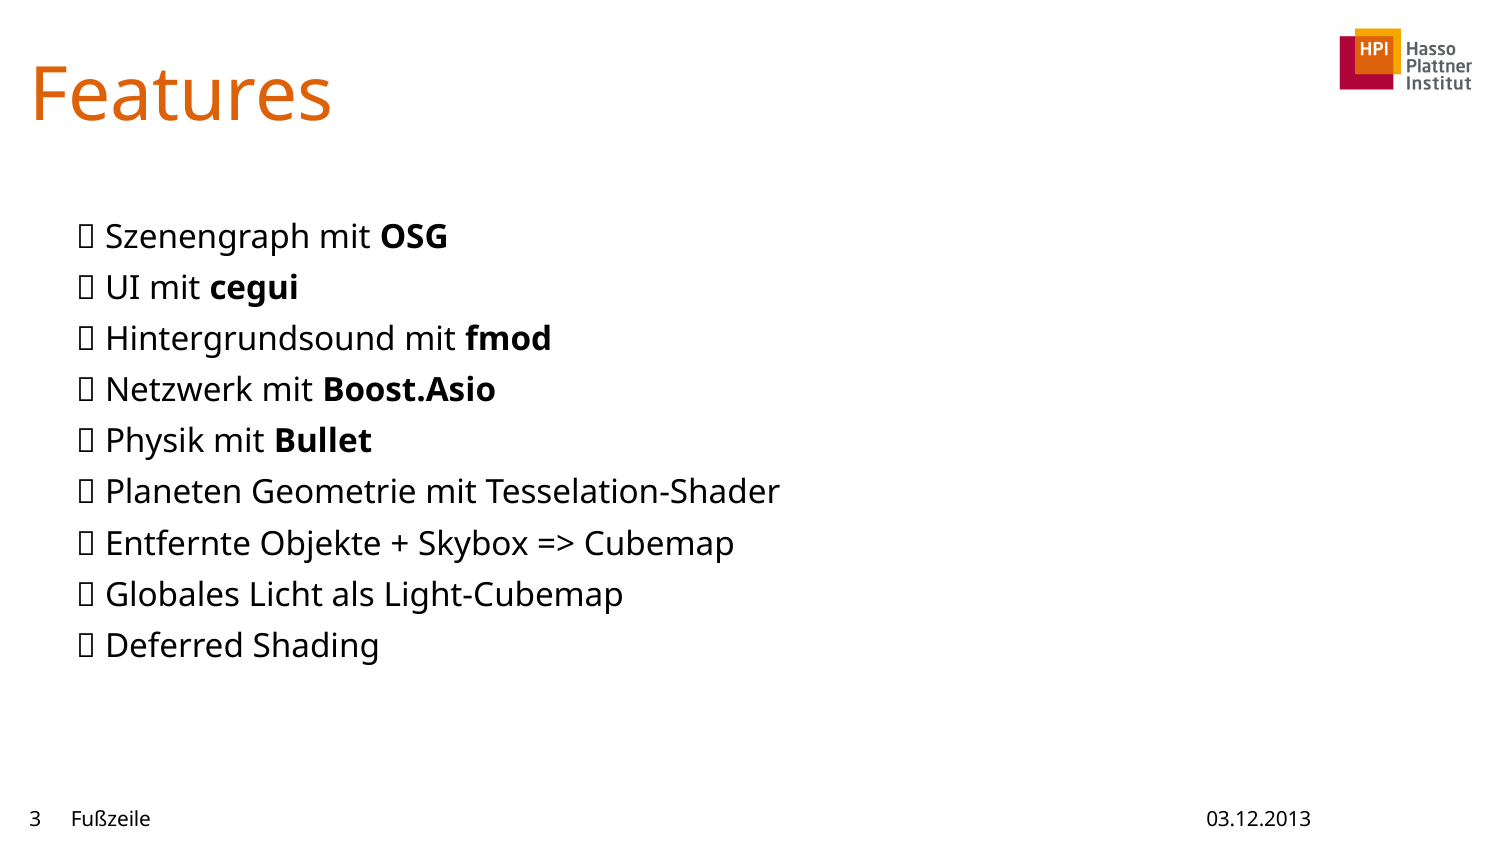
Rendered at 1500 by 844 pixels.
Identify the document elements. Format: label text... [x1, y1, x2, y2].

picture [1338, 26, 1475, 93]
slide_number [1187, 805, 1312, 836]
title Features [29, 38, 1312, 159]
footer Fußzeile [70, 805, 1182, 836]
slide_number 3 [29, 805, 65, 836]
list  Szenengraph mit OSG  UI mit cegui  Hintergrundsound mit fmod  Netzwerk mit Boost.Asio  Physik mit Bullet  Planeten Geometrie mit Tesselation-Shader  Entfernte Objekte + Skybox => Cubemap  Globales Licht als Light-Cubemap  Deferred Shading [29, 159, 1312, 783]
